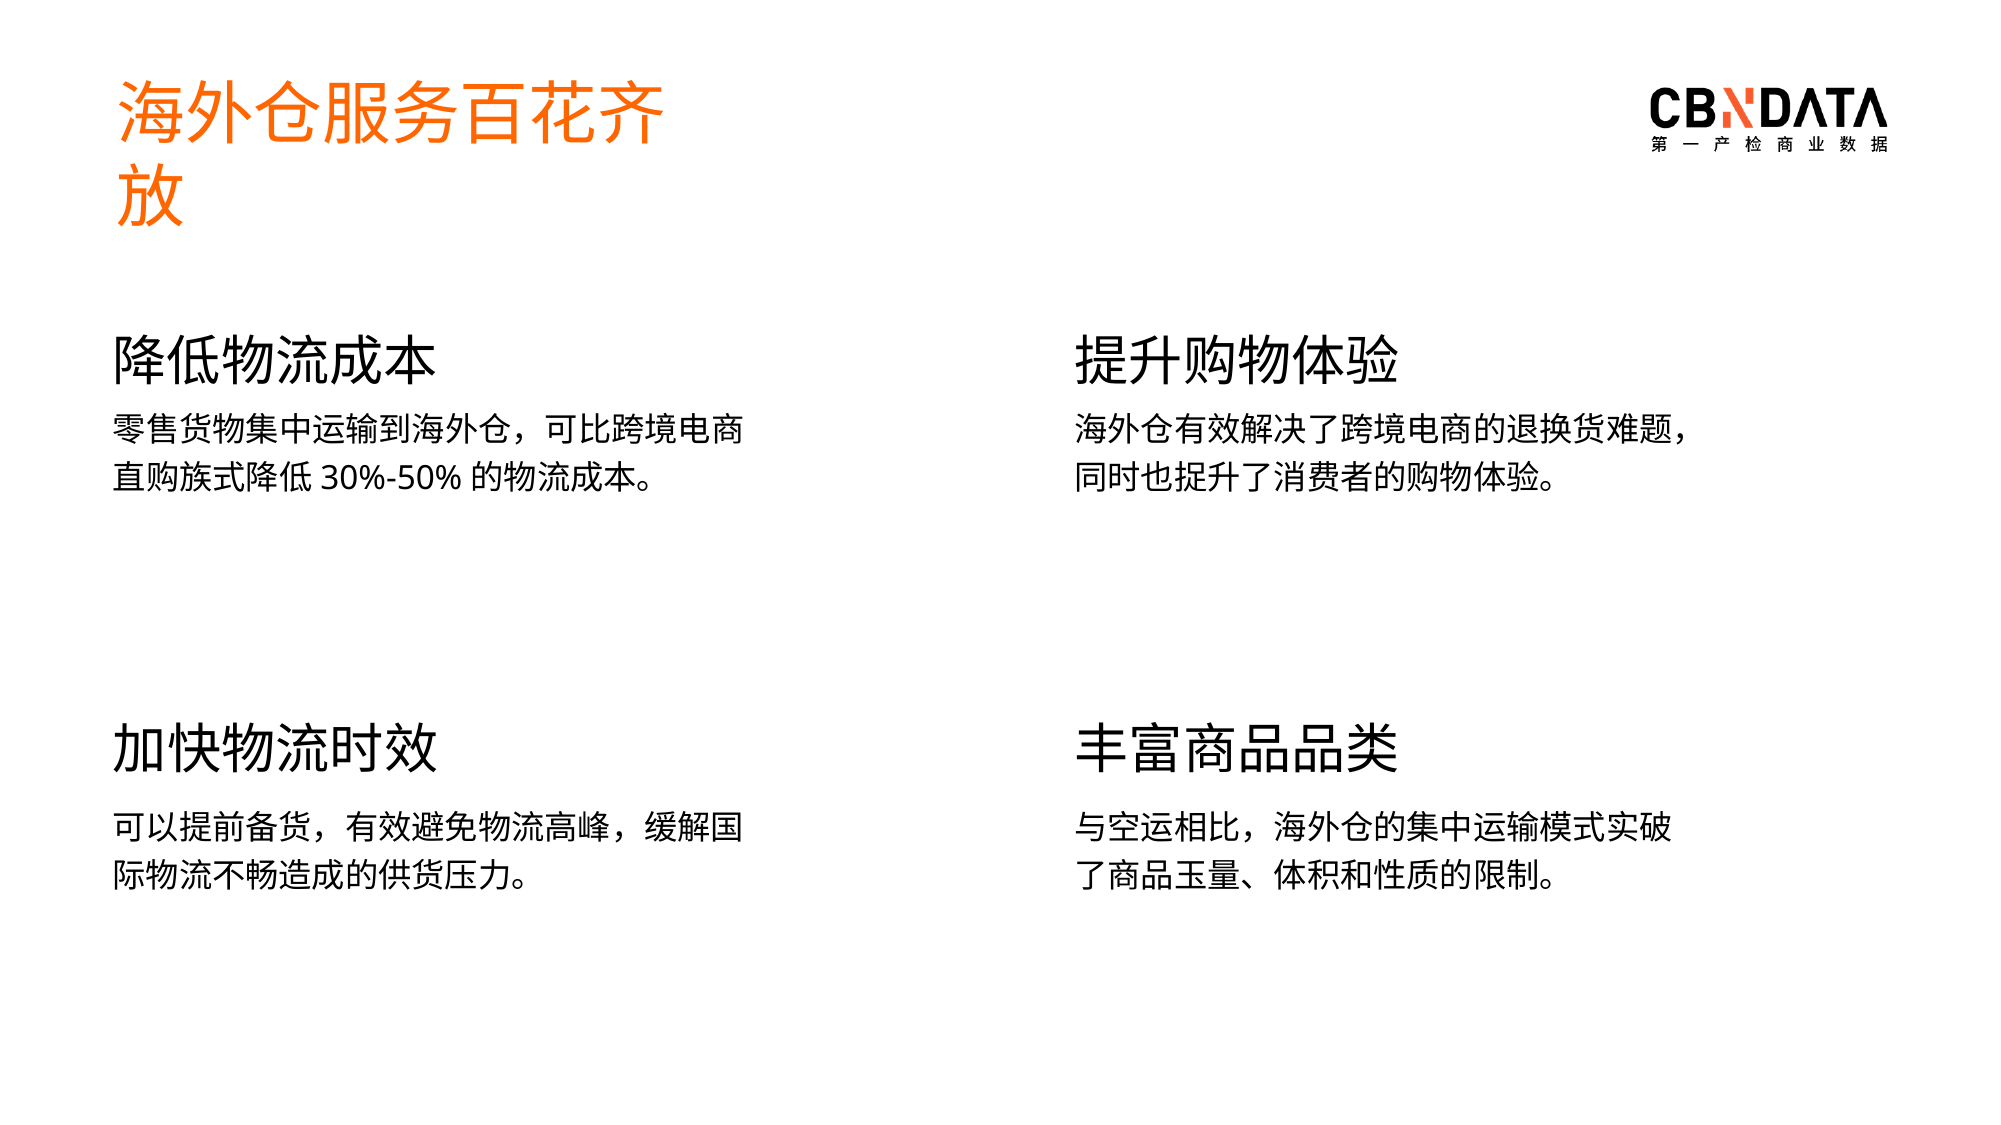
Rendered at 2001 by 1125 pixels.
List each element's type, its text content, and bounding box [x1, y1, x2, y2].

text_box 提升购物体验 [1059, 319, 1803, 399]
text_box 丰富商品品类 [1059, 706, 1803, 787]
text_box 降低物流成本 [98, 319, 552, 399]
text_box 加快物流时效 [98, 706, 842, 787]
text_box 海外仓有效解决了跨境电商的退换货难题，同时也捉升了消费者的购物体验。 [1059, 399, 1730, 504]
picture [1640, 83, 1899, 165]
text_box 海外仓服务百花齐放 [101, 62, 699, 243]
text_box 与空运相比，海外仓的集中运输模式实破了商品玉量、体积和性质的限制。 [1059, 791, 1713, 902]
text_box 零售货物集中运输到海外仓，可比跨境电商直购族式降低30%-50%的物流成本。 [98, 392, 773, 504]
text_box 可以提前备货，有效避免物流高峰，缓解国际物流不畅造成的供货压力。 [98, 791, 771, 902]
